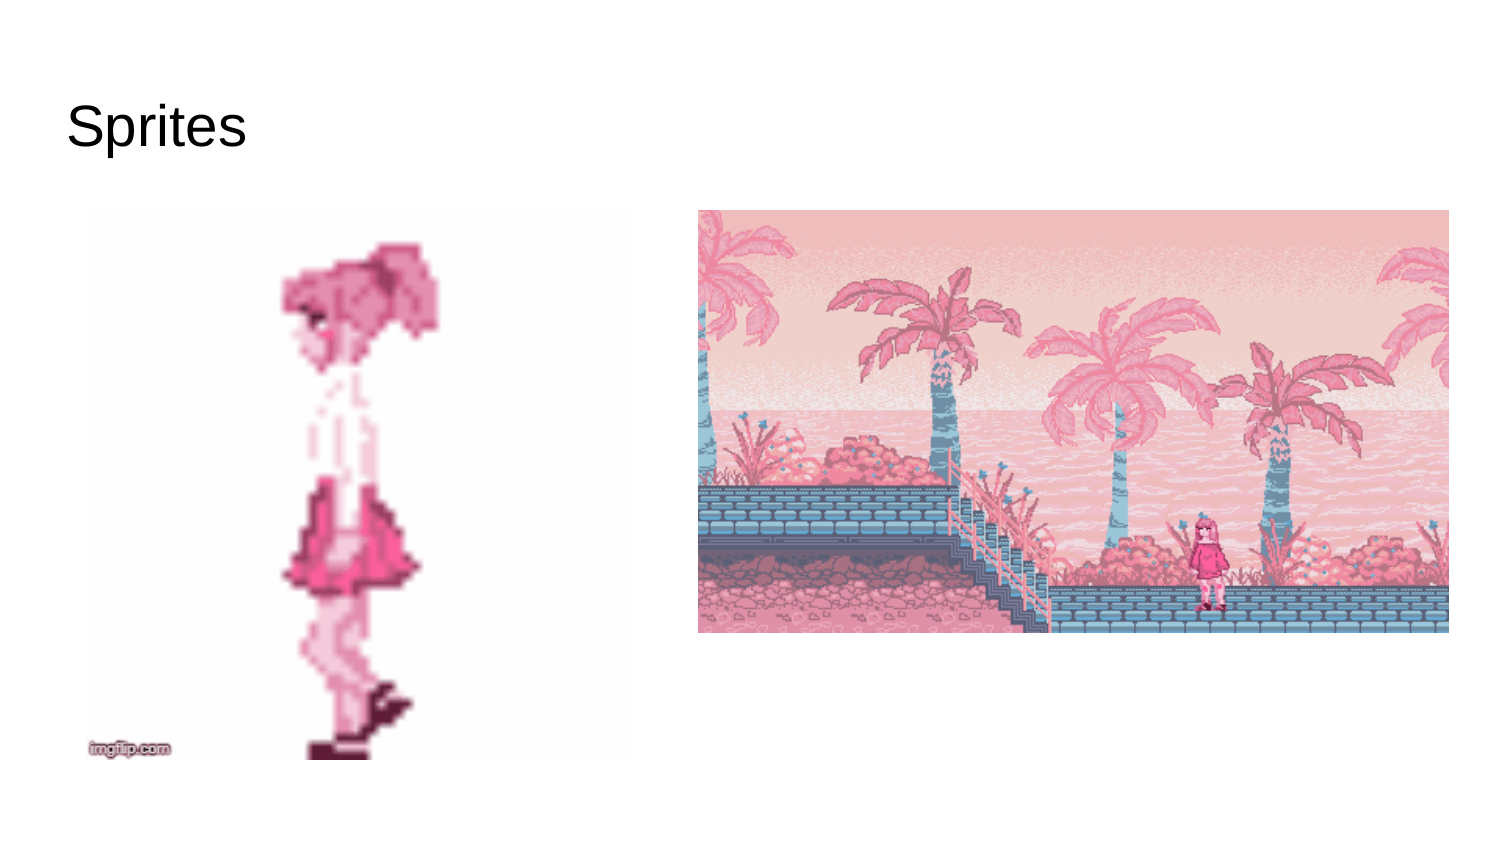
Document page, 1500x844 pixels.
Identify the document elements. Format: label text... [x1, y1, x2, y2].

title Sprites [51, 72, 1449, 167]
picture [698, 210, 1450, 633]
picture [86, 210, 636, 760]
